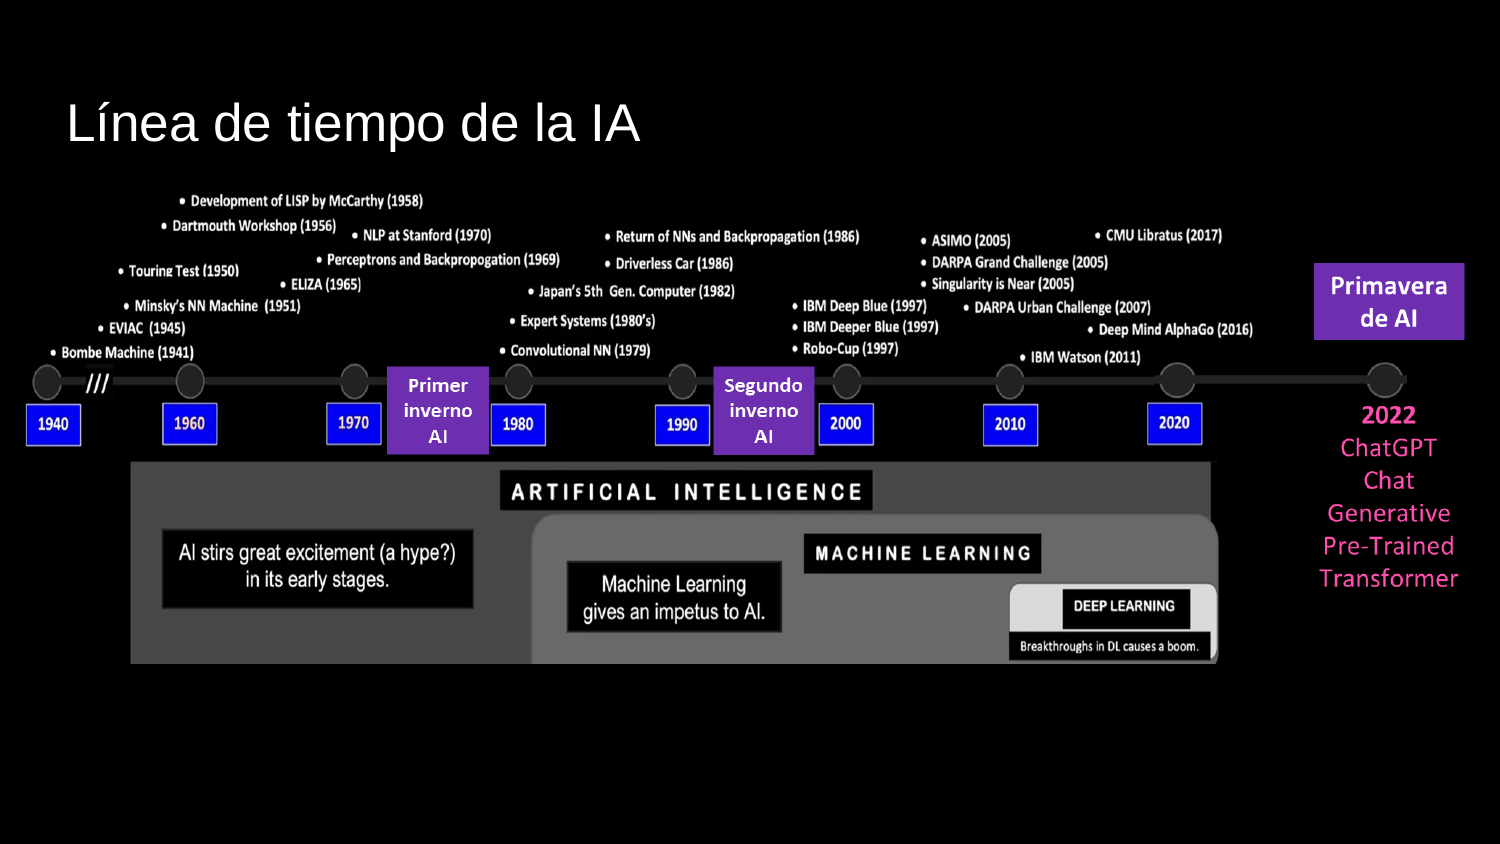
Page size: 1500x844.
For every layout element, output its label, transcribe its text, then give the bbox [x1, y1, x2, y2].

title Línea de tiempo de la IA [51, 72, 1449, 167]
picture [24, 191, 1476, 665]
